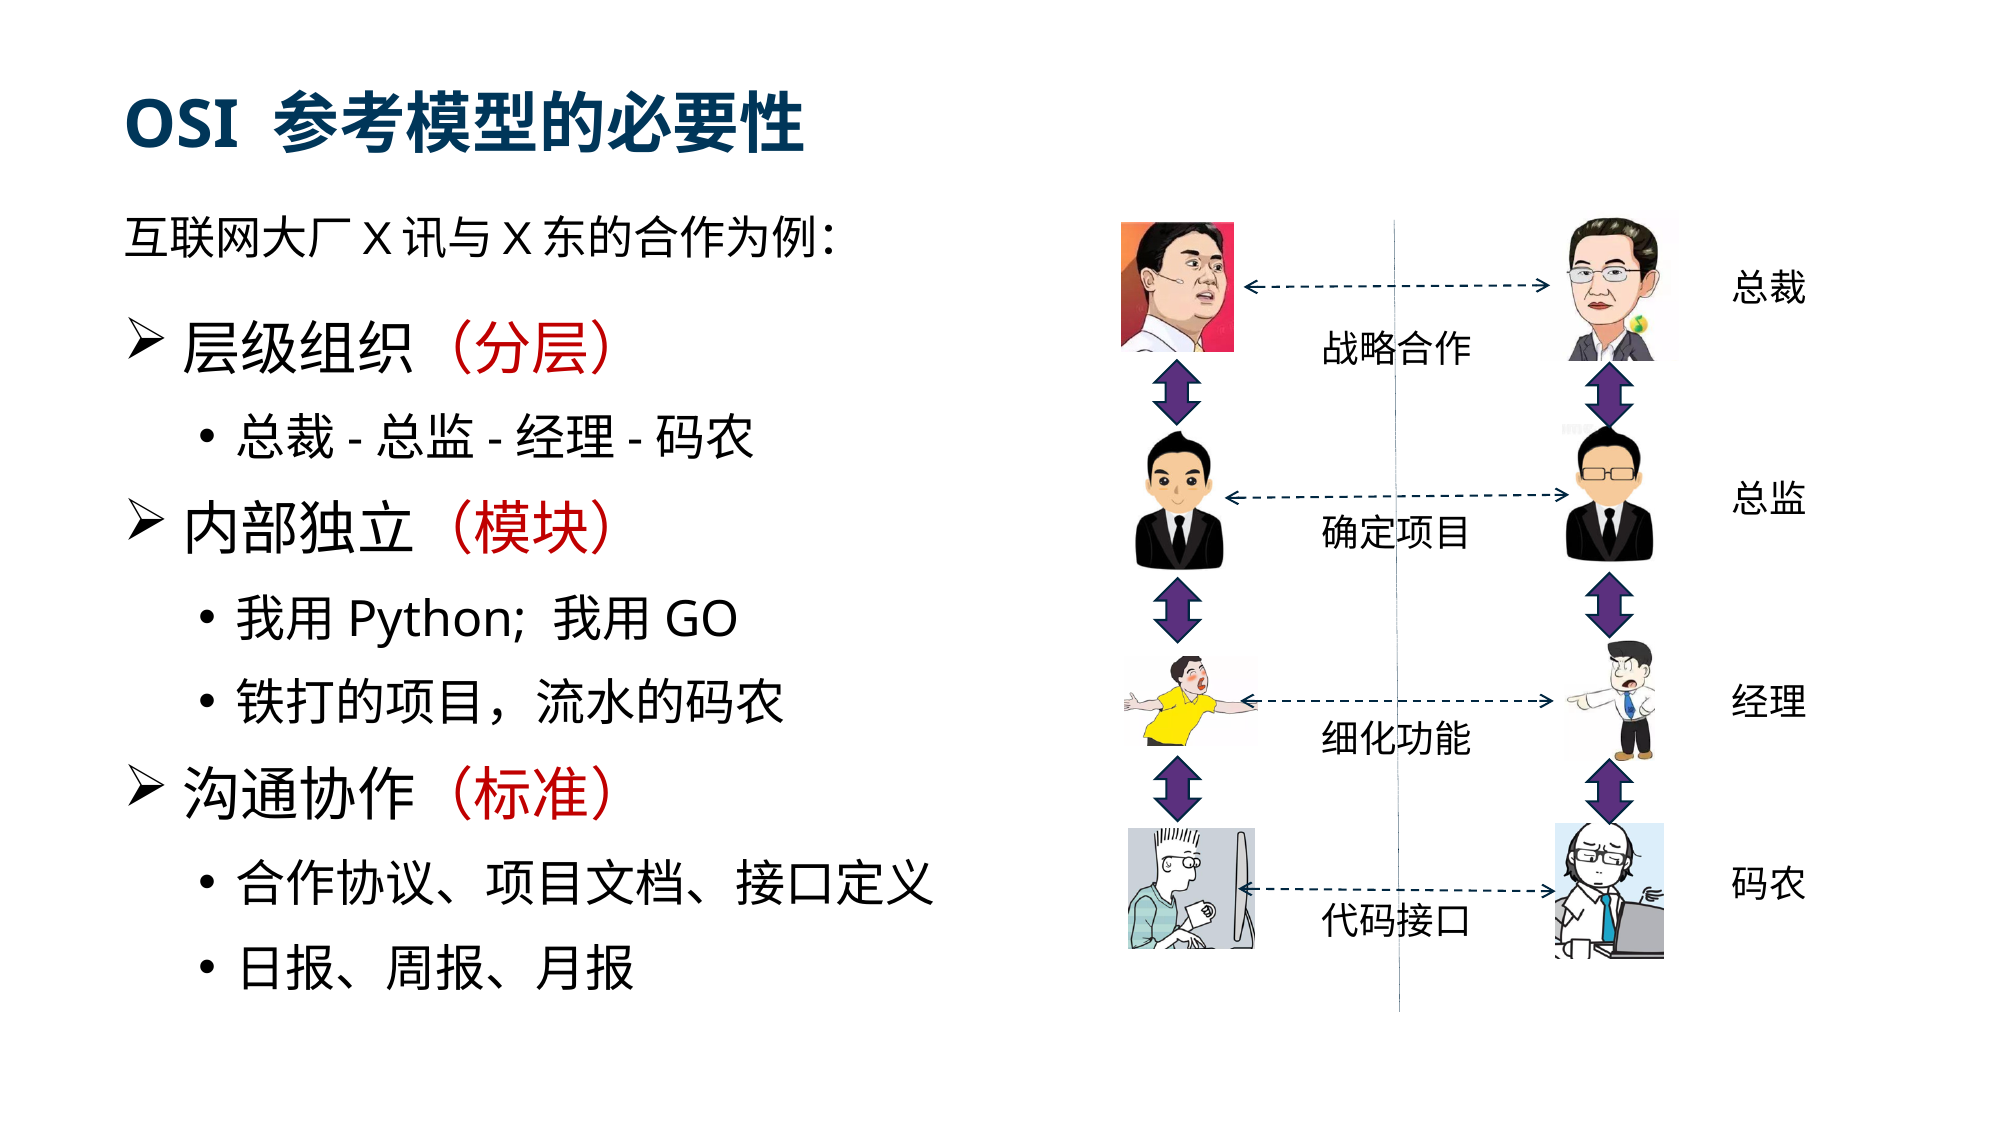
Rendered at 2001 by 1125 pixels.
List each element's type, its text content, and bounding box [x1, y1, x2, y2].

picture [1540, 210, 1679, 361]
text_box 总裁 [1717, 256, 1929, 317]
text_box 层级组织（分层） 总裁-总监-经理-码农 内部独立（模块） 我用Python; 我用GO 铁打的项目，流水的码农 沟通协作（标准） 合作协议、项目文档、接口定义 日报、周报、月报 [108, 289, 1036, 1002]
text_box 码农 [1717, 852, 1929, 913]
text_box 战略合作 [1400, 317, 1503, 377]
text_box 确定项目 [1400, 502, 1503, 562]
text_box [1584, 571, 1635, 634]
text_box 总监 [1717, 467, 1929, 528]
list 互联网大厂X讯与X东的合作为例： [108, 184, 1004, 289]
text_box 细化功能 [1400, 707, 1503, 767]
picture [1124, 656, 1258, 746]
text_box [1152, 755, 1203, 823]
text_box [1400, 888, 1556, 892]
text_box [1152, 576, 1203, 644]
text_box [1584, 762, 1635, 823]
text_box 战略合作 [1290, 317, 1394, 377]
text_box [1400, 494, 1570, 498]
text_box 确定项目 [1290, 502, 1394, 562]
picture [1128, 425, 1228, 571]
text_box 细化功能 [1290, 707, 1394, 767]
picture [1562, 424, 1657, 565]
text_box 经理 [1717, 670, 1929, 730]
picture [1128, 828, 1255, 949]
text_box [1238, 888, 1394, 892]
title OSI 参考模型的必要性 [108, 21, 1890, 169]
text_box [1584, 361, 1635, 424]
picture [1555, 823, 1664, 959]
picture [1564, 634, 1655, 762]
text_box 代码接口 [1400, 892, 1503, 950]
picture [1121, 222, 1234, 352]
text_box [1151, 358, 1202, 425]
text_box 代码接口 [1290, 892, 1394, 950]
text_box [1394, 219, 1400, 1012]
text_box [1224, 494, 1394, 498]
